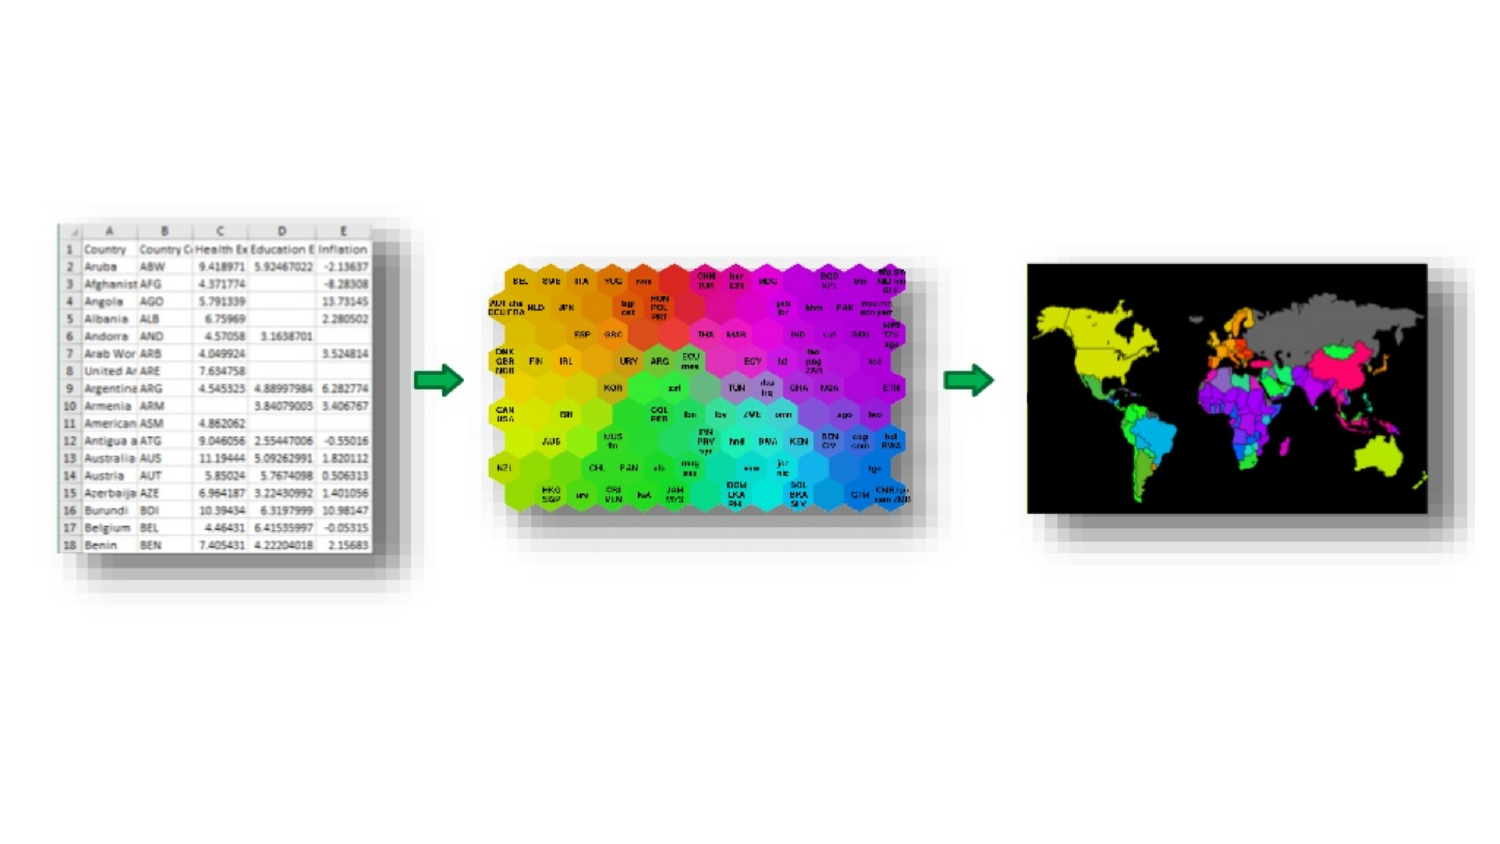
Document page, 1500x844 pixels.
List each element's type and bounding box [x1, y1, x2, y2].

picture [24, 136, 1476, 642]
